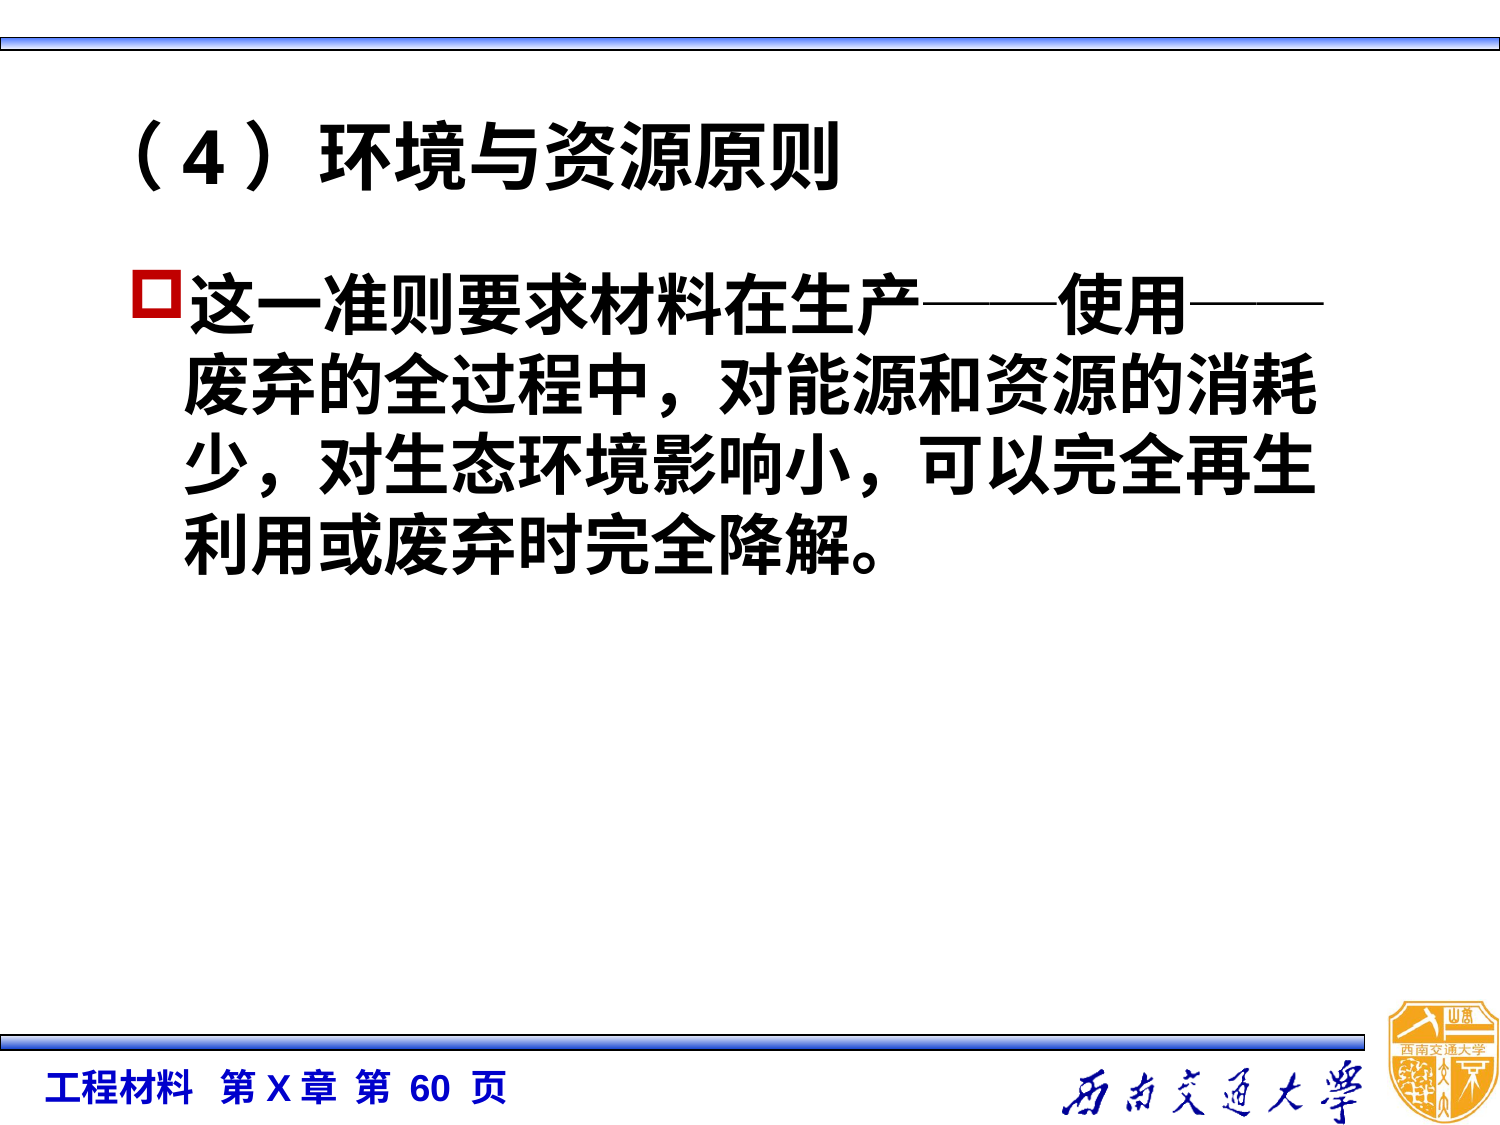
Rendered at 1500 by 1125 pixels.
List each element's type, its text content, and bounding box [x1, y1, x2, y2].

picture [1062, 1059, 1363, 1125]
picture [1387, 999, 1500, 1125]
list 这一准则要求材料在生产──使用──废弃的全过程中，对能源和资源的消耗少，对生态环境影响小，可以完全再生利用或废弃时完全降解。 [112, 255, 1388, 1001]
title （4）环境与资源原则 [75, 101, 1425, 233]
